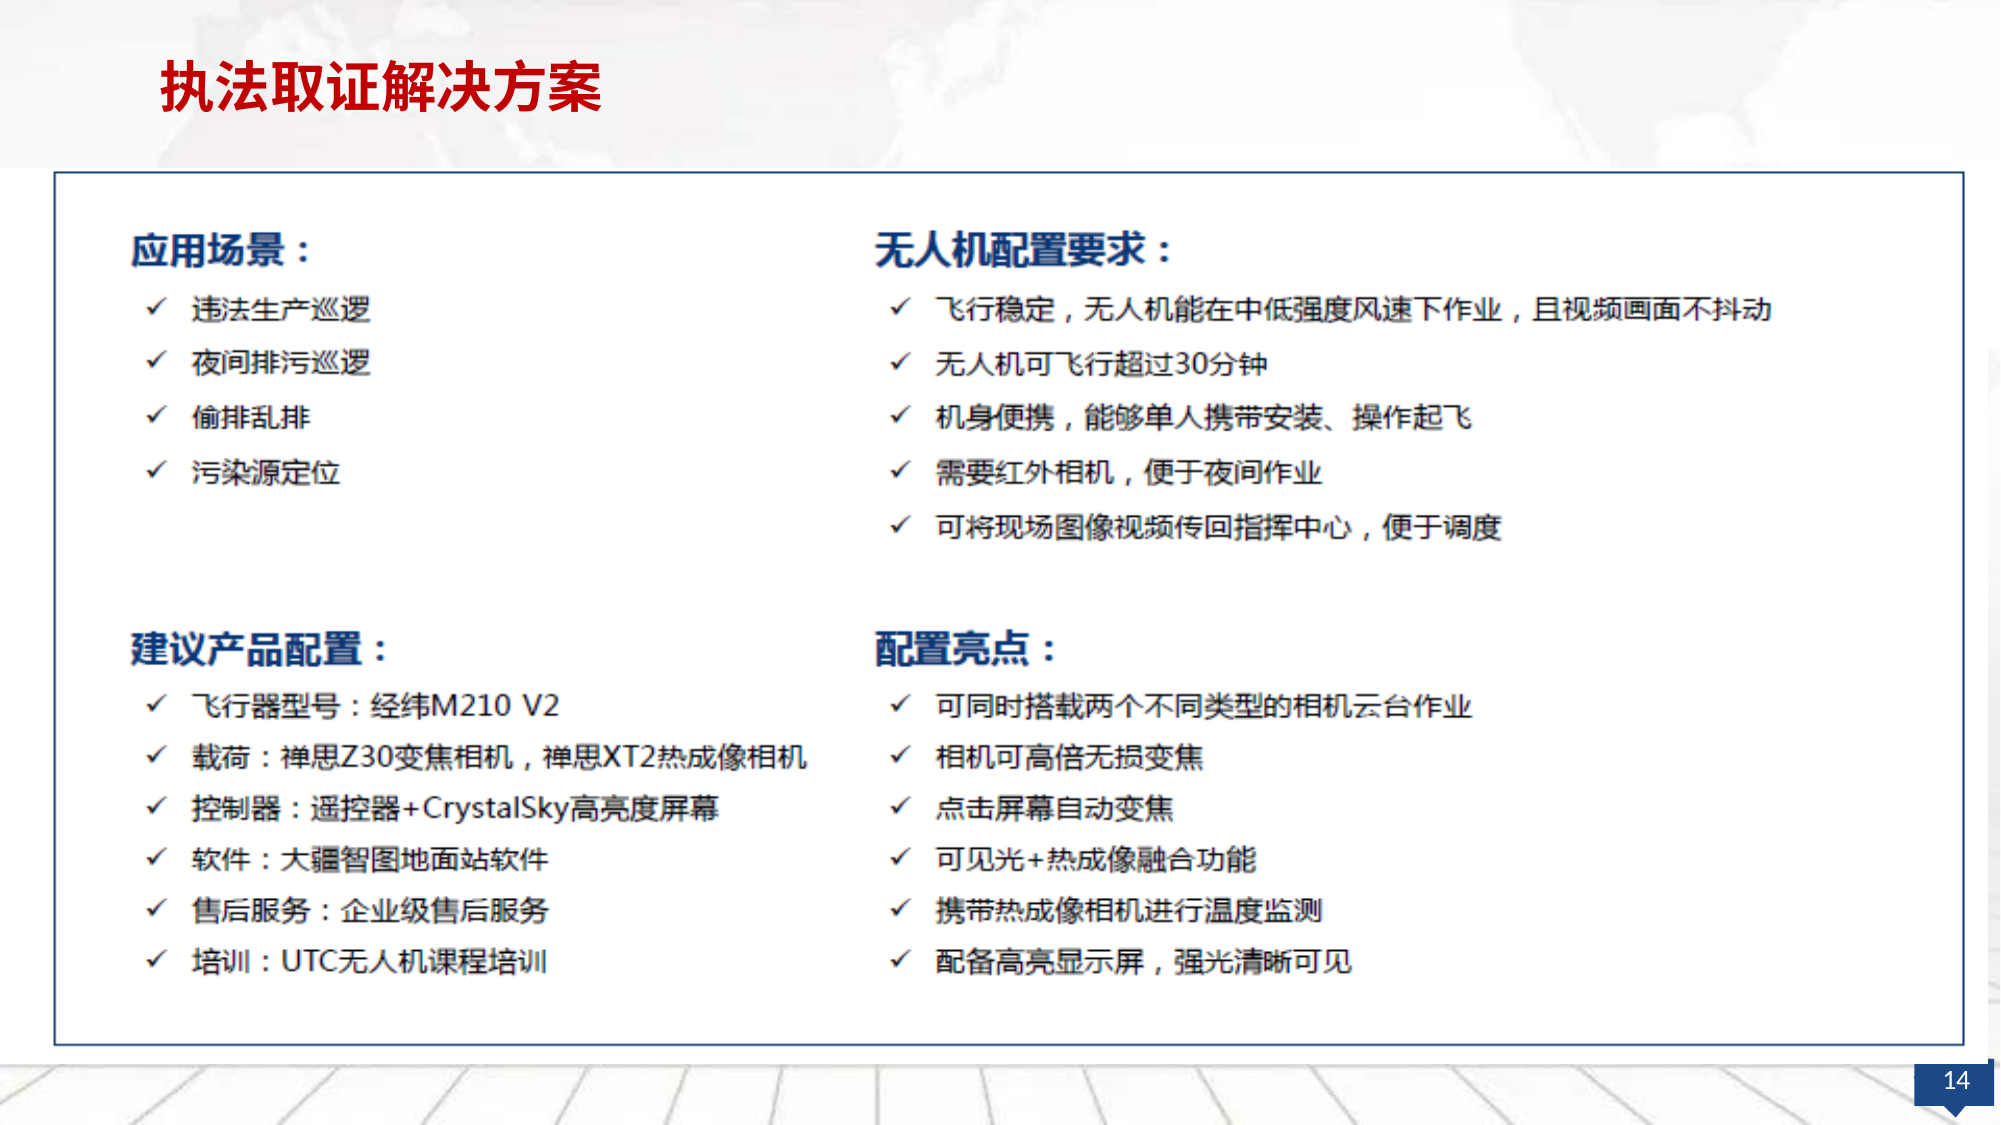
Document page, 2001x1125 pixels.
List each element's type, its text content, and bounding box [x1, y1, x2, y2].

text_box 执法取证解决方案 [144, 45, 619, 127]
picture [0, 0, 2001, 1125]
